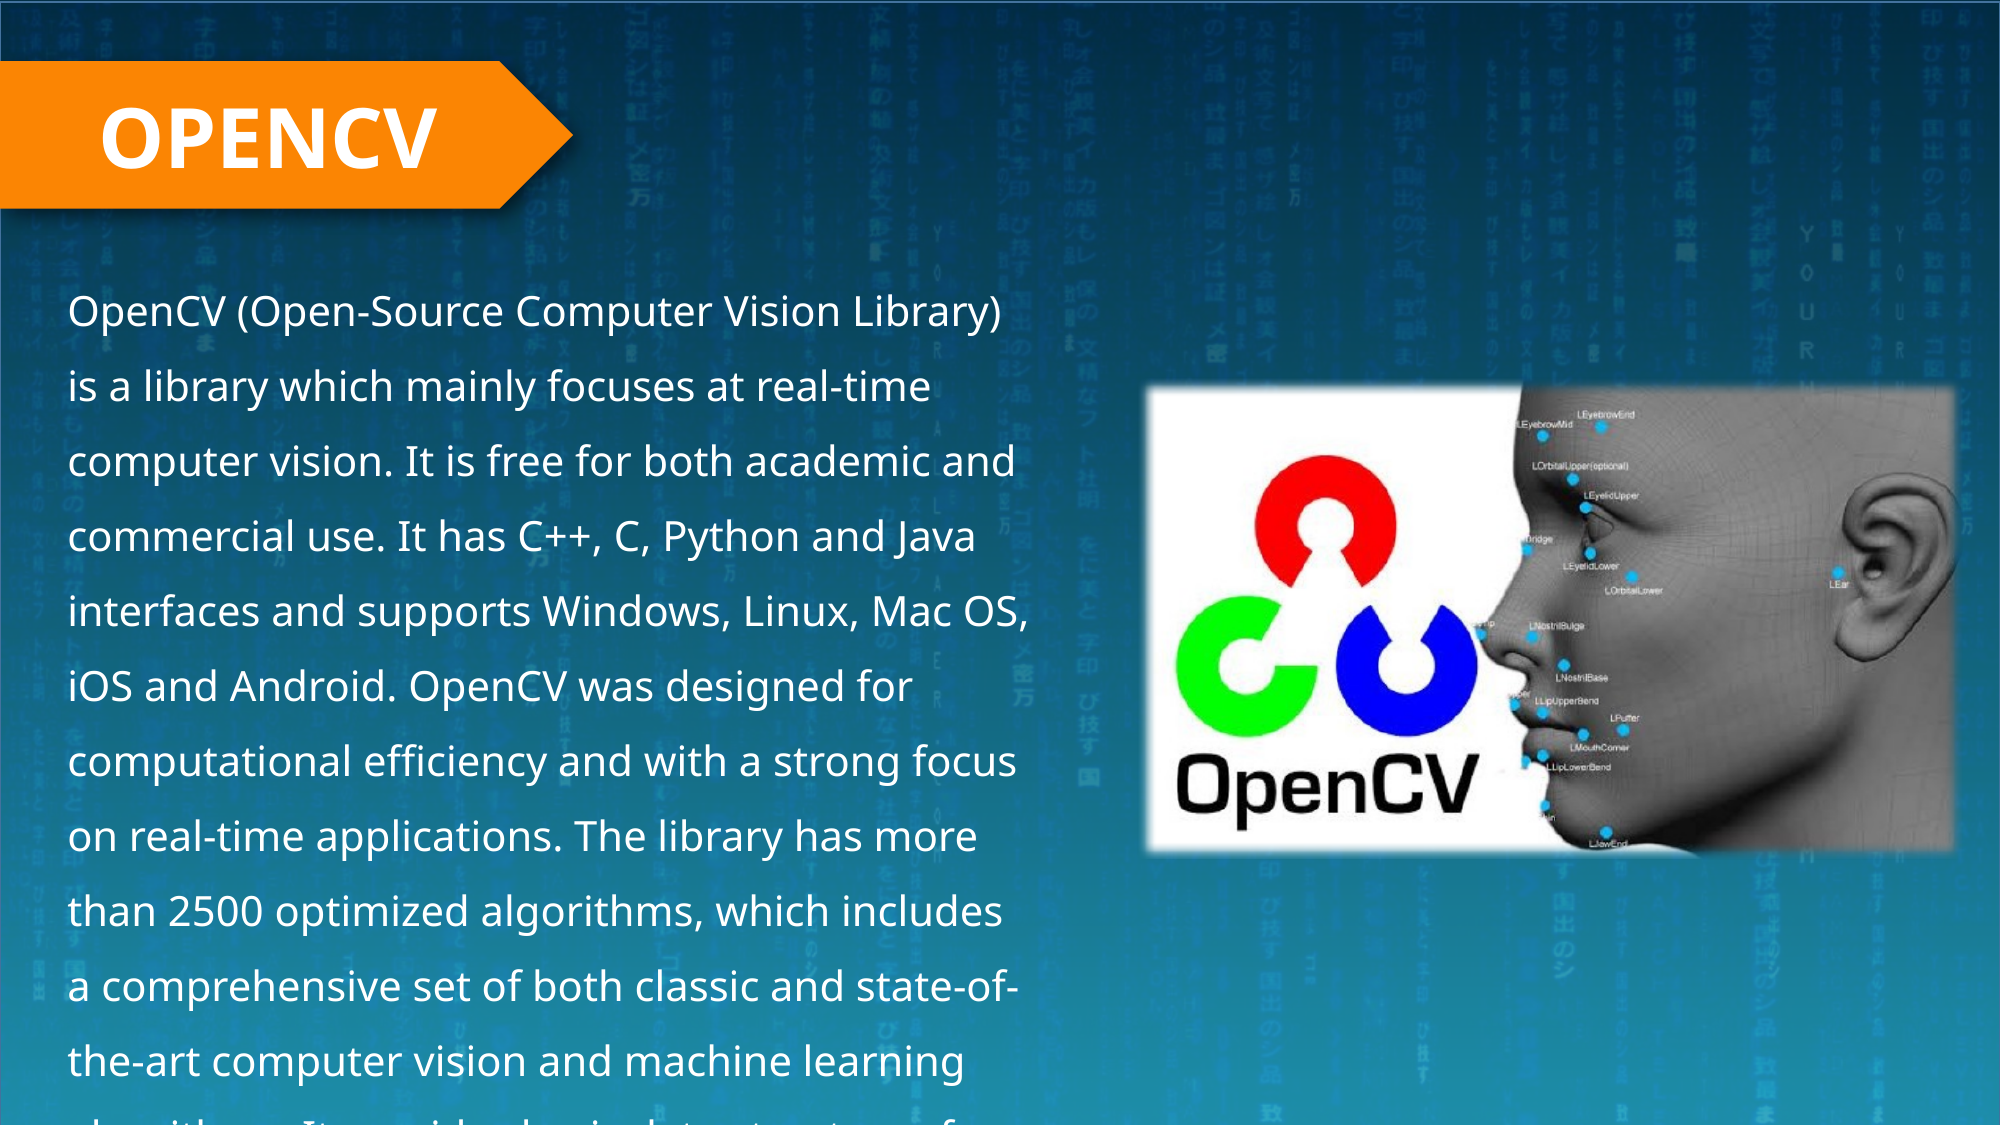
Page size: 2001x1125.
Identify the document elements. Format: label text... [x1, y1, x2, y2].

picture [1137, 377, 1963, 860]
text_box OpenCV (Open-Source Computer Vision Library) is a library which mainly focuses at real-time computer vision. It is free for both academic and commercial use. It has C++, C, Python and Java interfaces and supports Windows, Linux, Mac OS, iOS and Android. OpenCV was designed for computational efficiency and with a strong focus on real-time applications. The library has more than 2500 optimized algorithms, which includes a comprehensive set of both classic and state-of-the-art computer vision and machine learning algorithms. It provides basic data structures for image processing with efficient optimizations [52, 252, 1051, 1125]
text_box OPENCV [0, 60, 575, 210]
text_box [0, 1, 2000, 1125]
